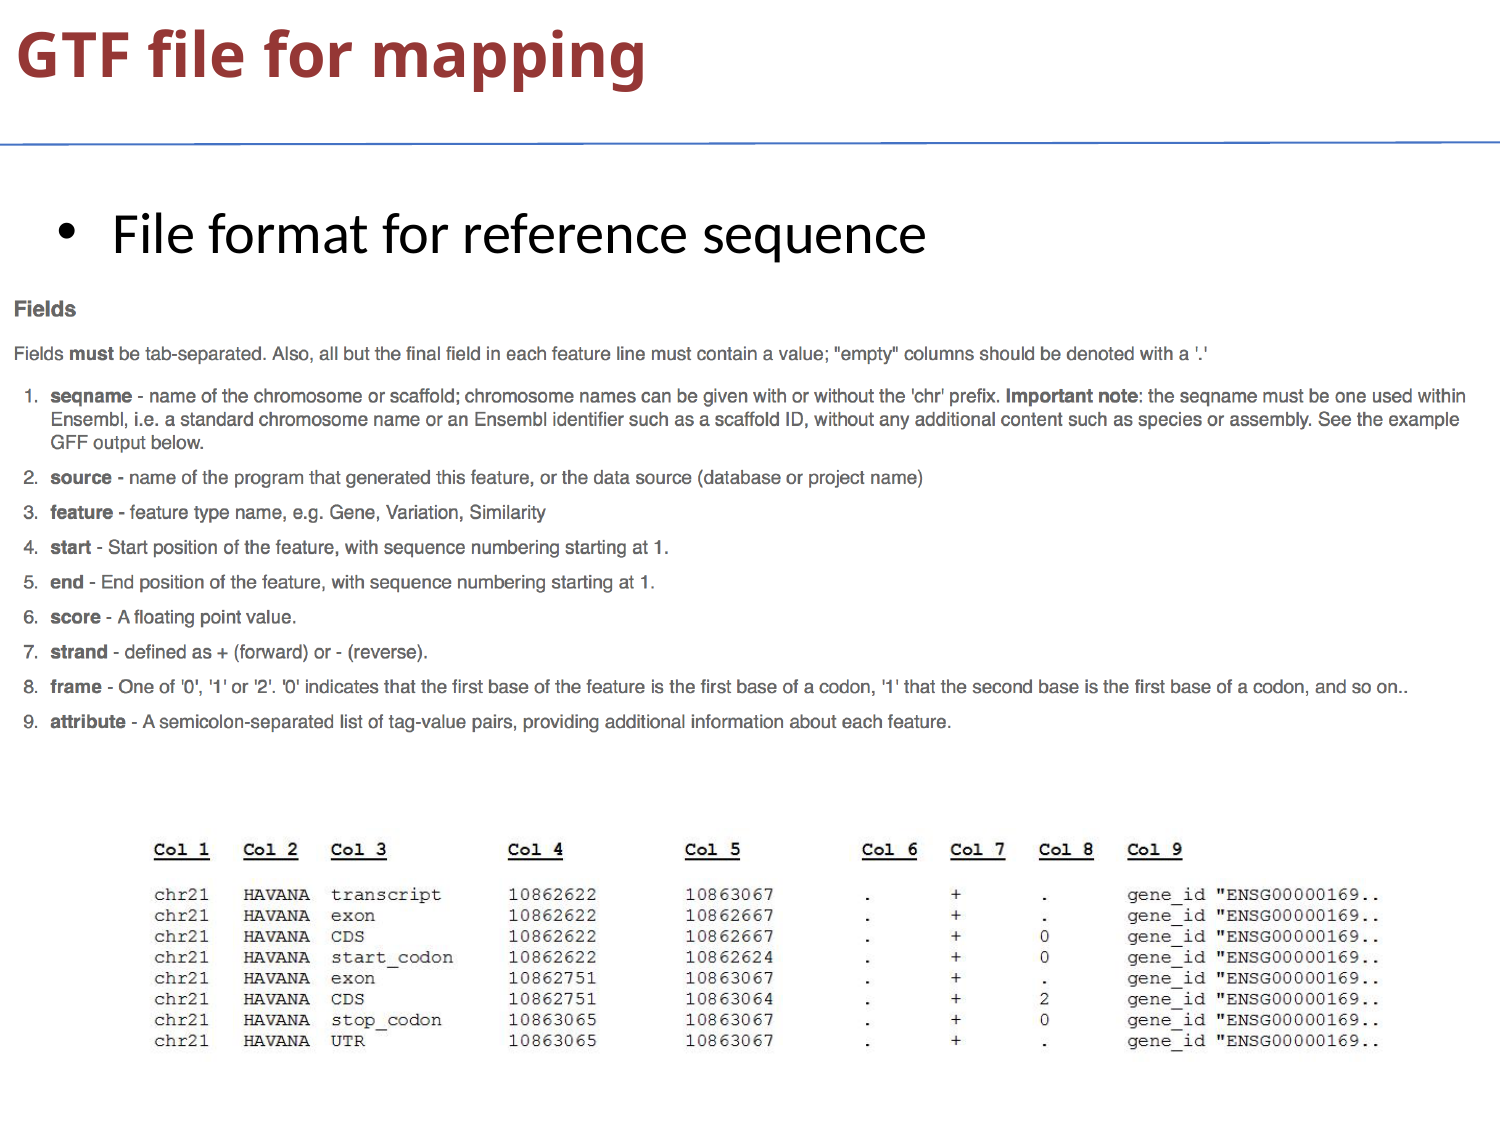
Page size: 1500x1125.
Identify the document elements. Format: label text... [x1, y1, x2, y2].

text_box GTF file for mapping [0, 7, 1500, 99]
picture [133, 828, 1394, 1067]
picture [0, 293, 1500, 754]
text_box File format for reference sequence [41, 187, 1403, 273]
